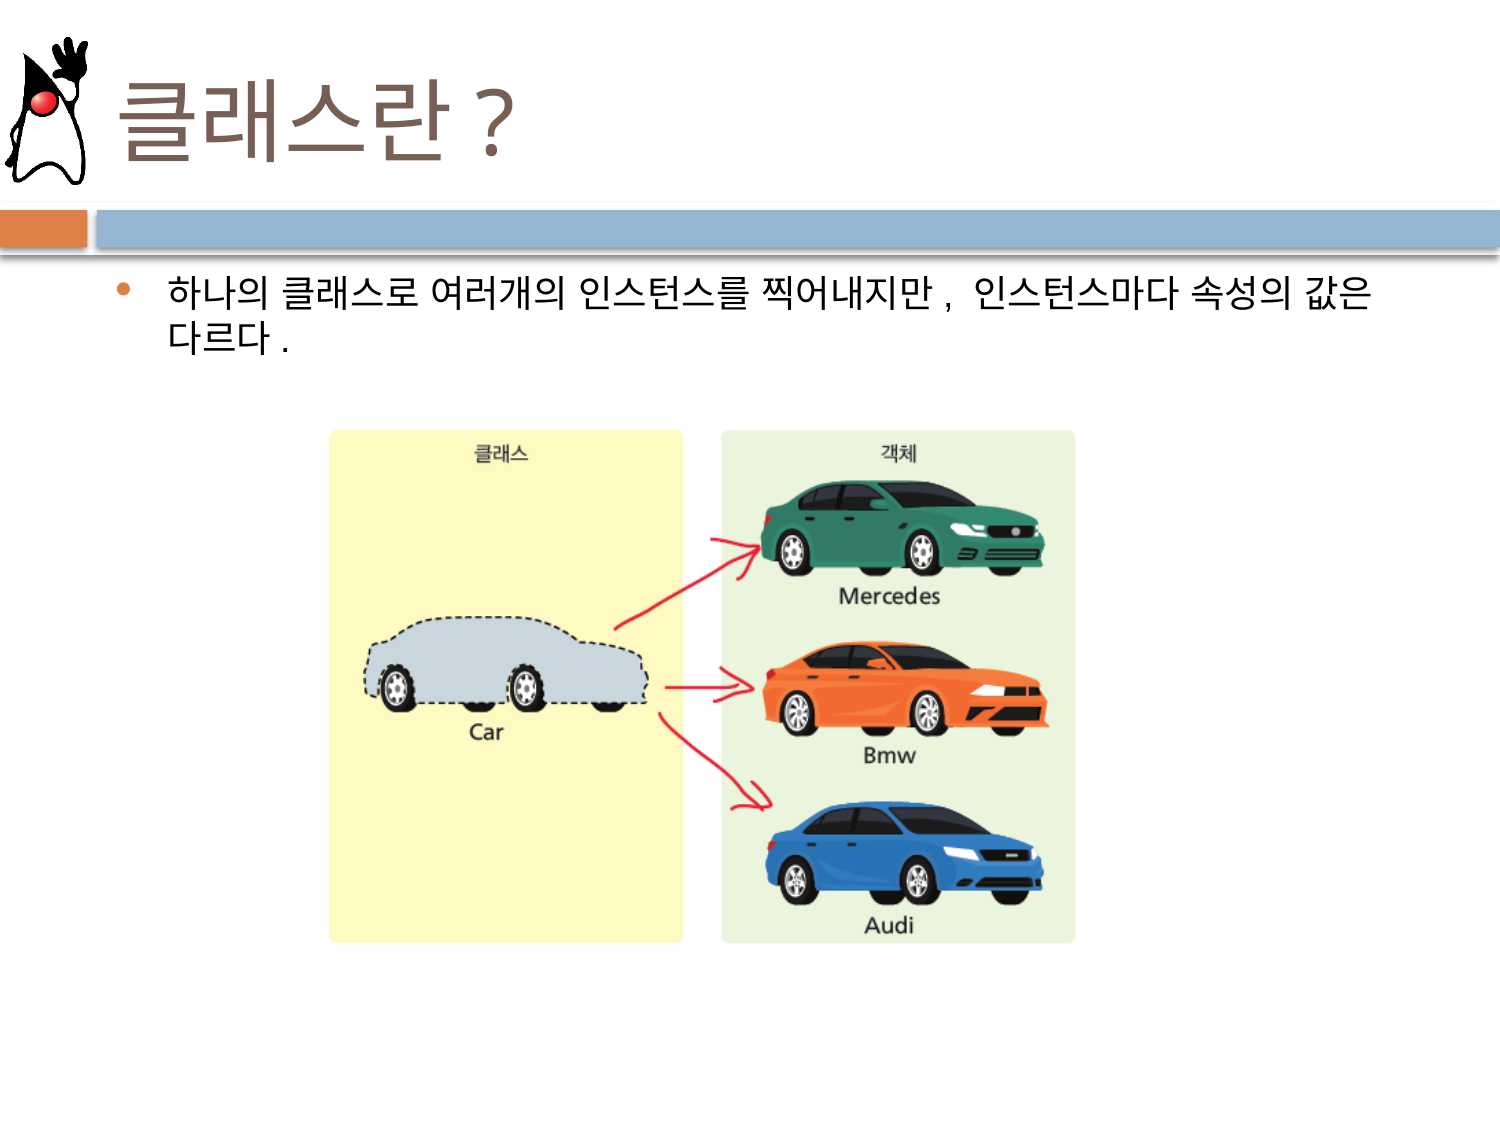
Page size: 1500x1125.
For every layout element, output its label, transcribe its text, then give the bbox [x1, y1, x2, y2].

picture [5, 37, 88, 185]
list 하나의 클래스로 여러개의 인스턴스를 찍어내지만, 인스턴스마다 속성의 값은 다르다. [100, 262, 1438, 1000]
picture [314, 415, 1099, 965]
title 클래스란? [100, 37, 1438, 200]
